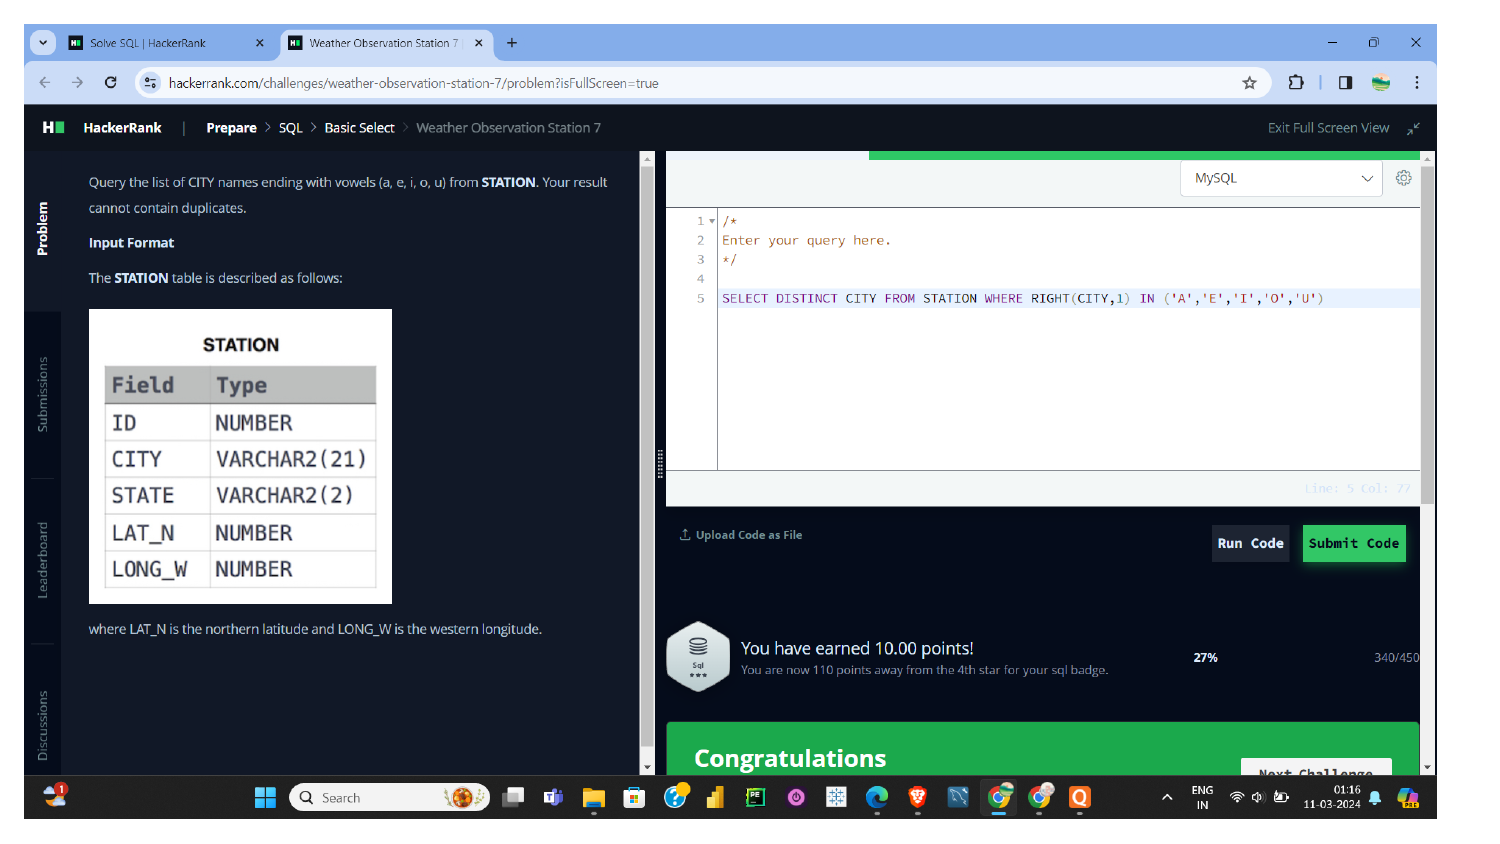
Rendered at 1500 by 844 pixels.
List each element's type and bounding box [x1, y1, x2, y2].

picture [24, 24, 1437, 819]
